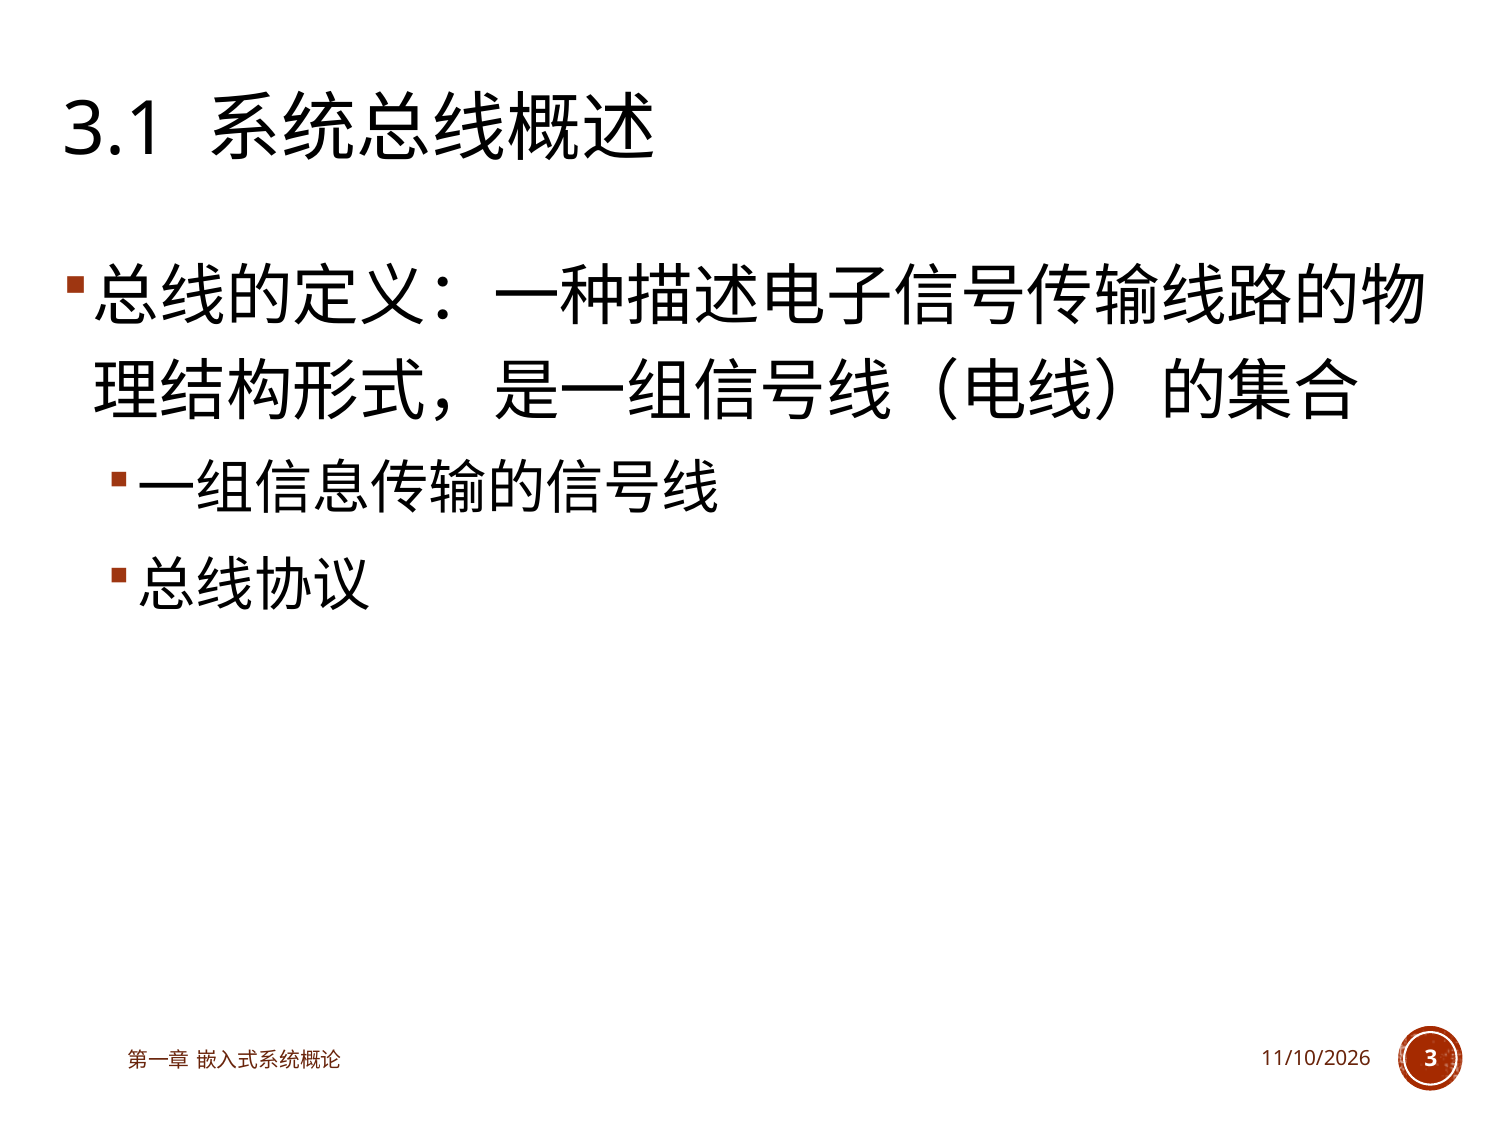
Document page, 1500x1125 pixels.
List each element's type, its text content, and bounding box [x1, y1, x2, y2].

footer 第一章 嵌入式系统概论 [112, 1028, 891, 1089]
title 3.1 系统总线概述 [47, 46, 1471, 215]
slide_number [982, 1028, 1386, 1089]
list 总线的定义：一种描述电子信号传输线路的物理结构形式，是一组信号线（电线）的集合 一组信息传输的信号线 总线协议 [47, 228, 1471, 1013]
slide_number 3 [1391, 1028, 1471, 1089]
